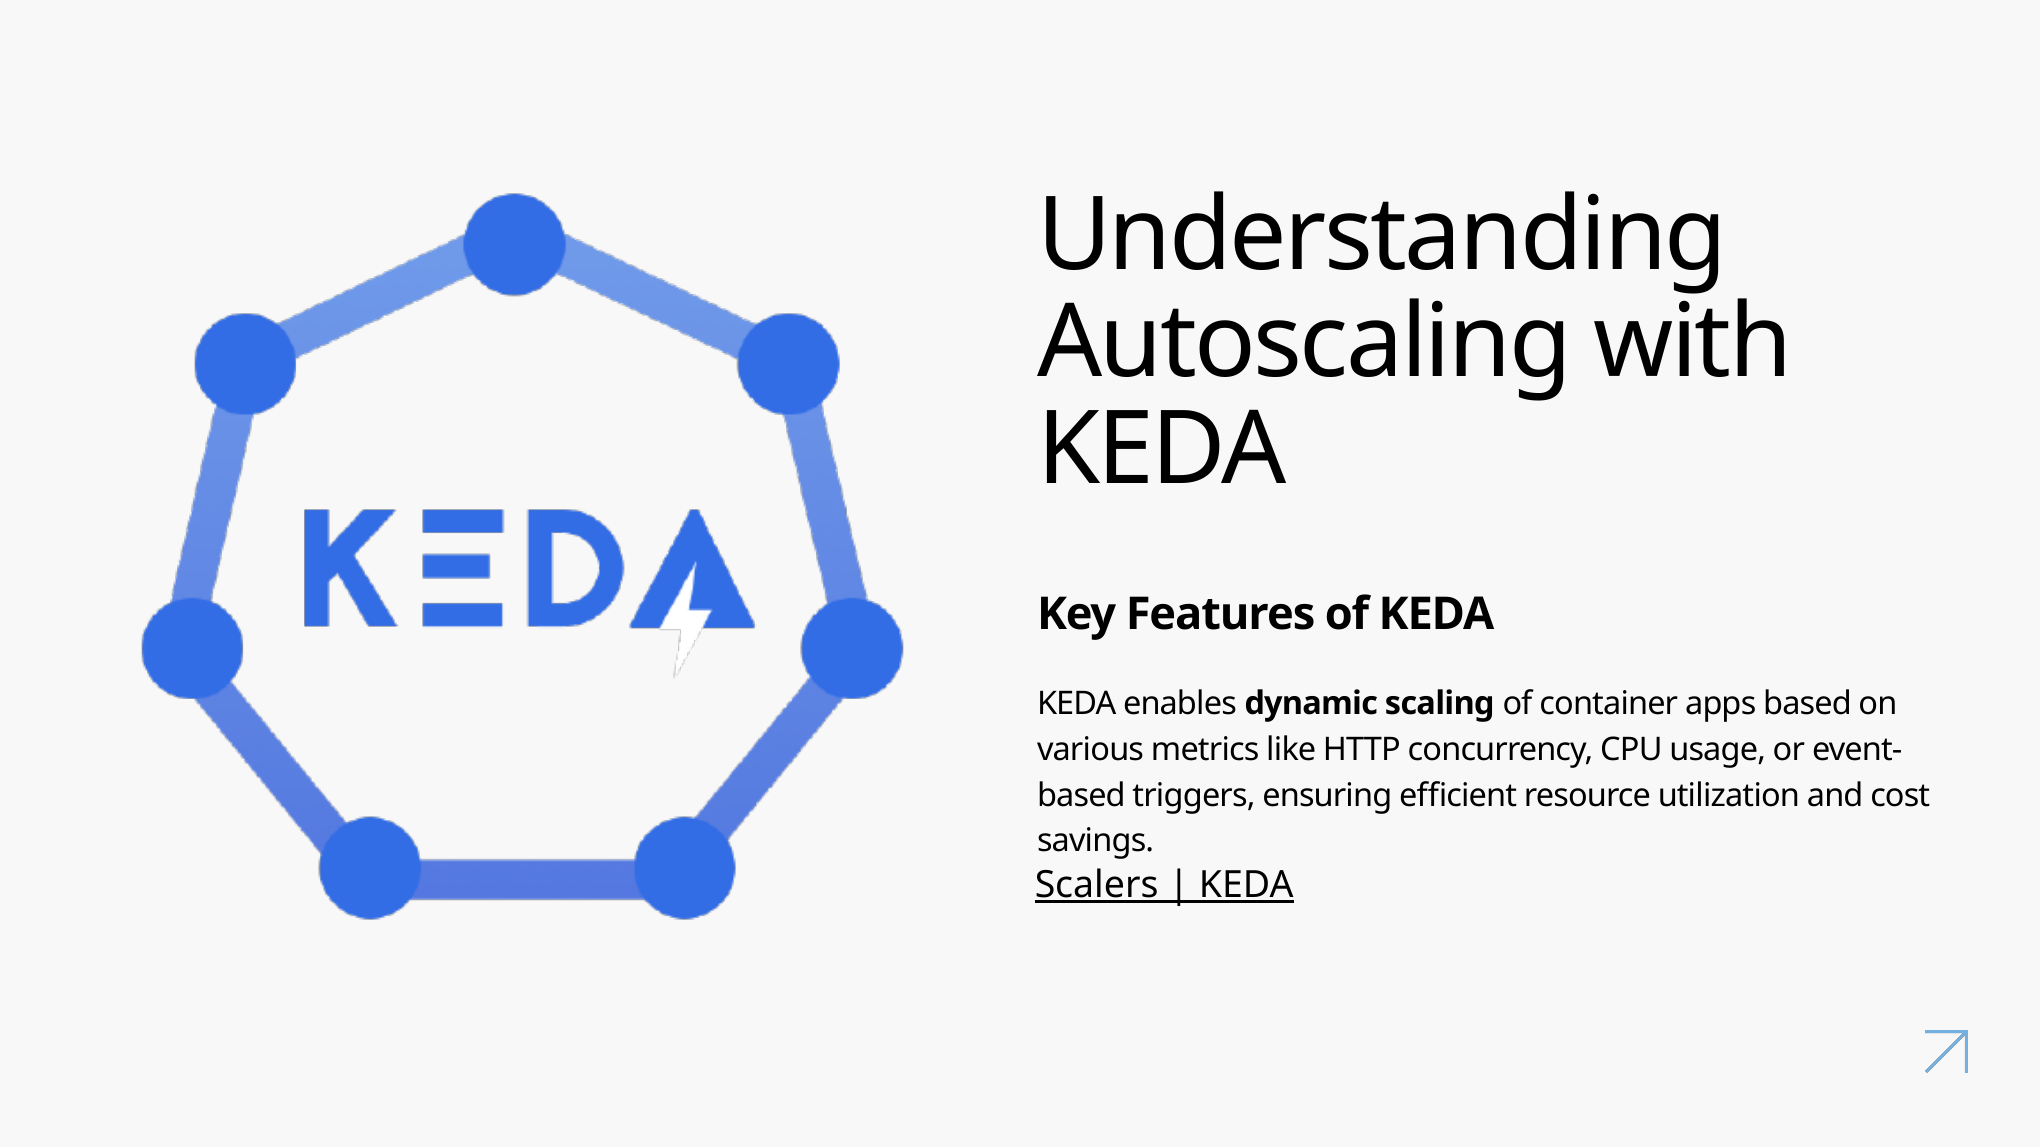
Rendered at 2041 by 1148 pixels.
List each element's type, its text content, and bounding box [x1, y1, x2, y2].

text_box Scalers | KEDA [1020, 852, 2041, 919]
picture [116, 150, 929, 962]
text_box [1925, 1030, 1968, 1073]
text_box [1036, 182, 1966, 810]
